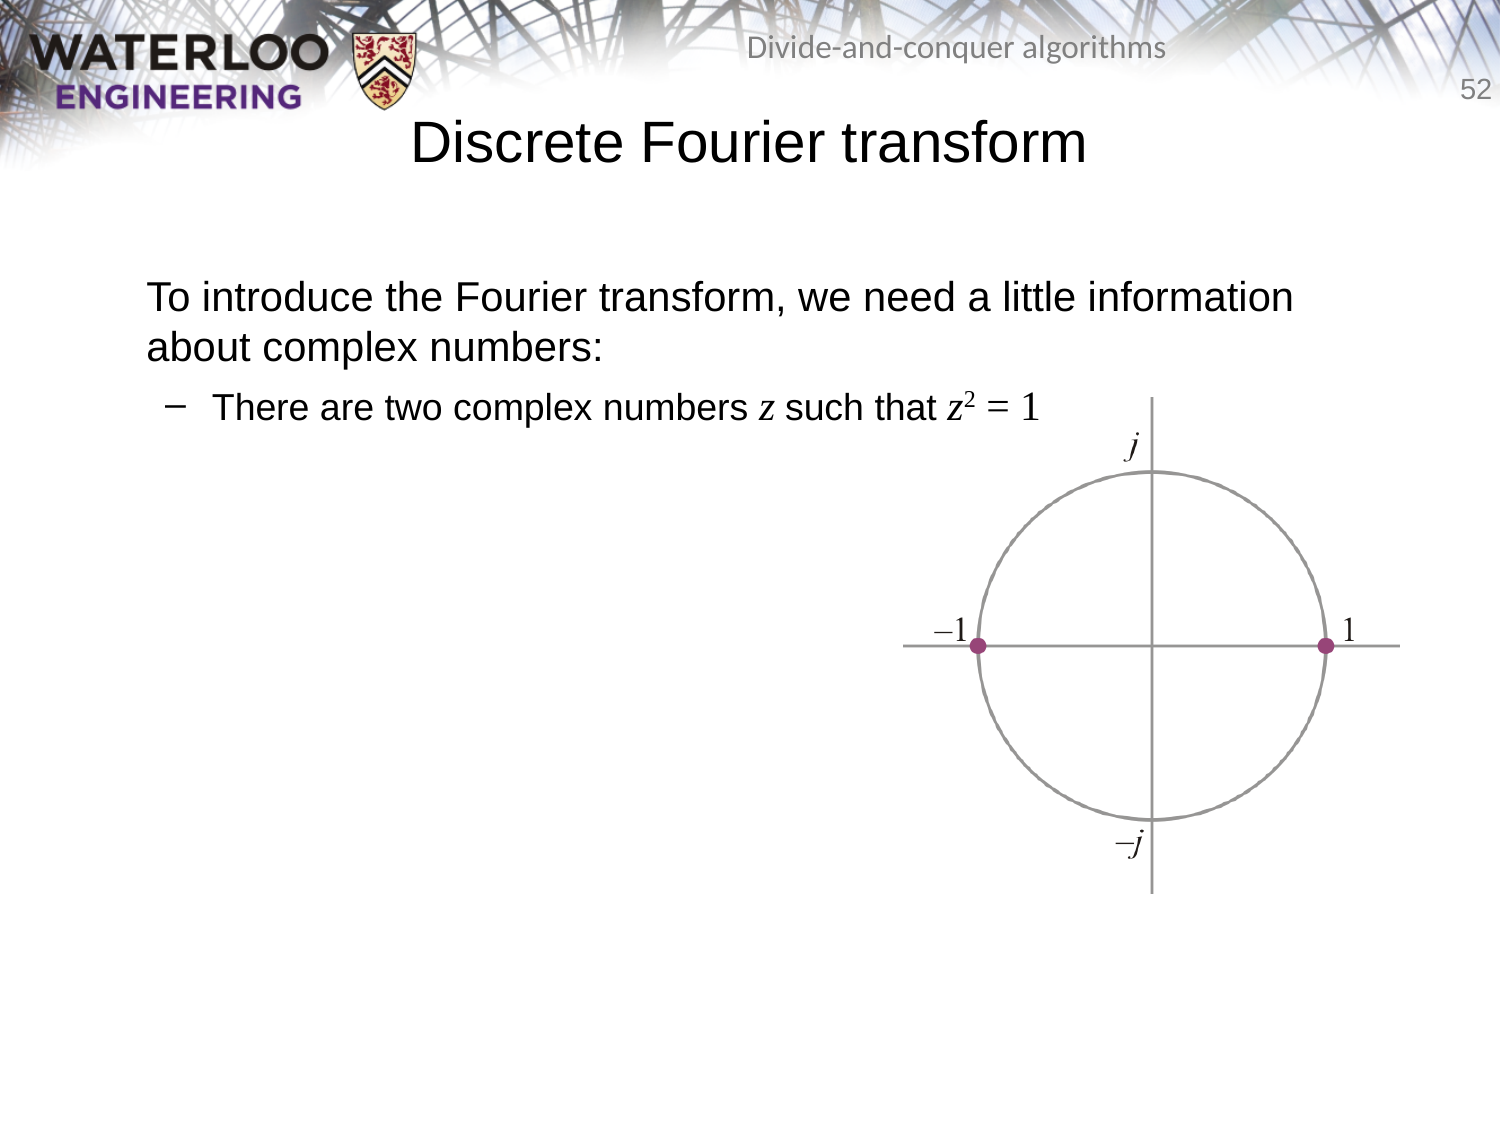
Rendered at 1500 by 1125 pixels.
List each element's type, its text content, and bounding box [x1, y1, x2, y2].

list To introduce the Fourier transform, we need a little information about complex numbers: There are two complex numbers z such that z2 = 1 [74, 262, 1426, 1006]
picture [0, 0, 1500, 1125]
title Discrete Fourier transform [74, 44, 1426, 233]
